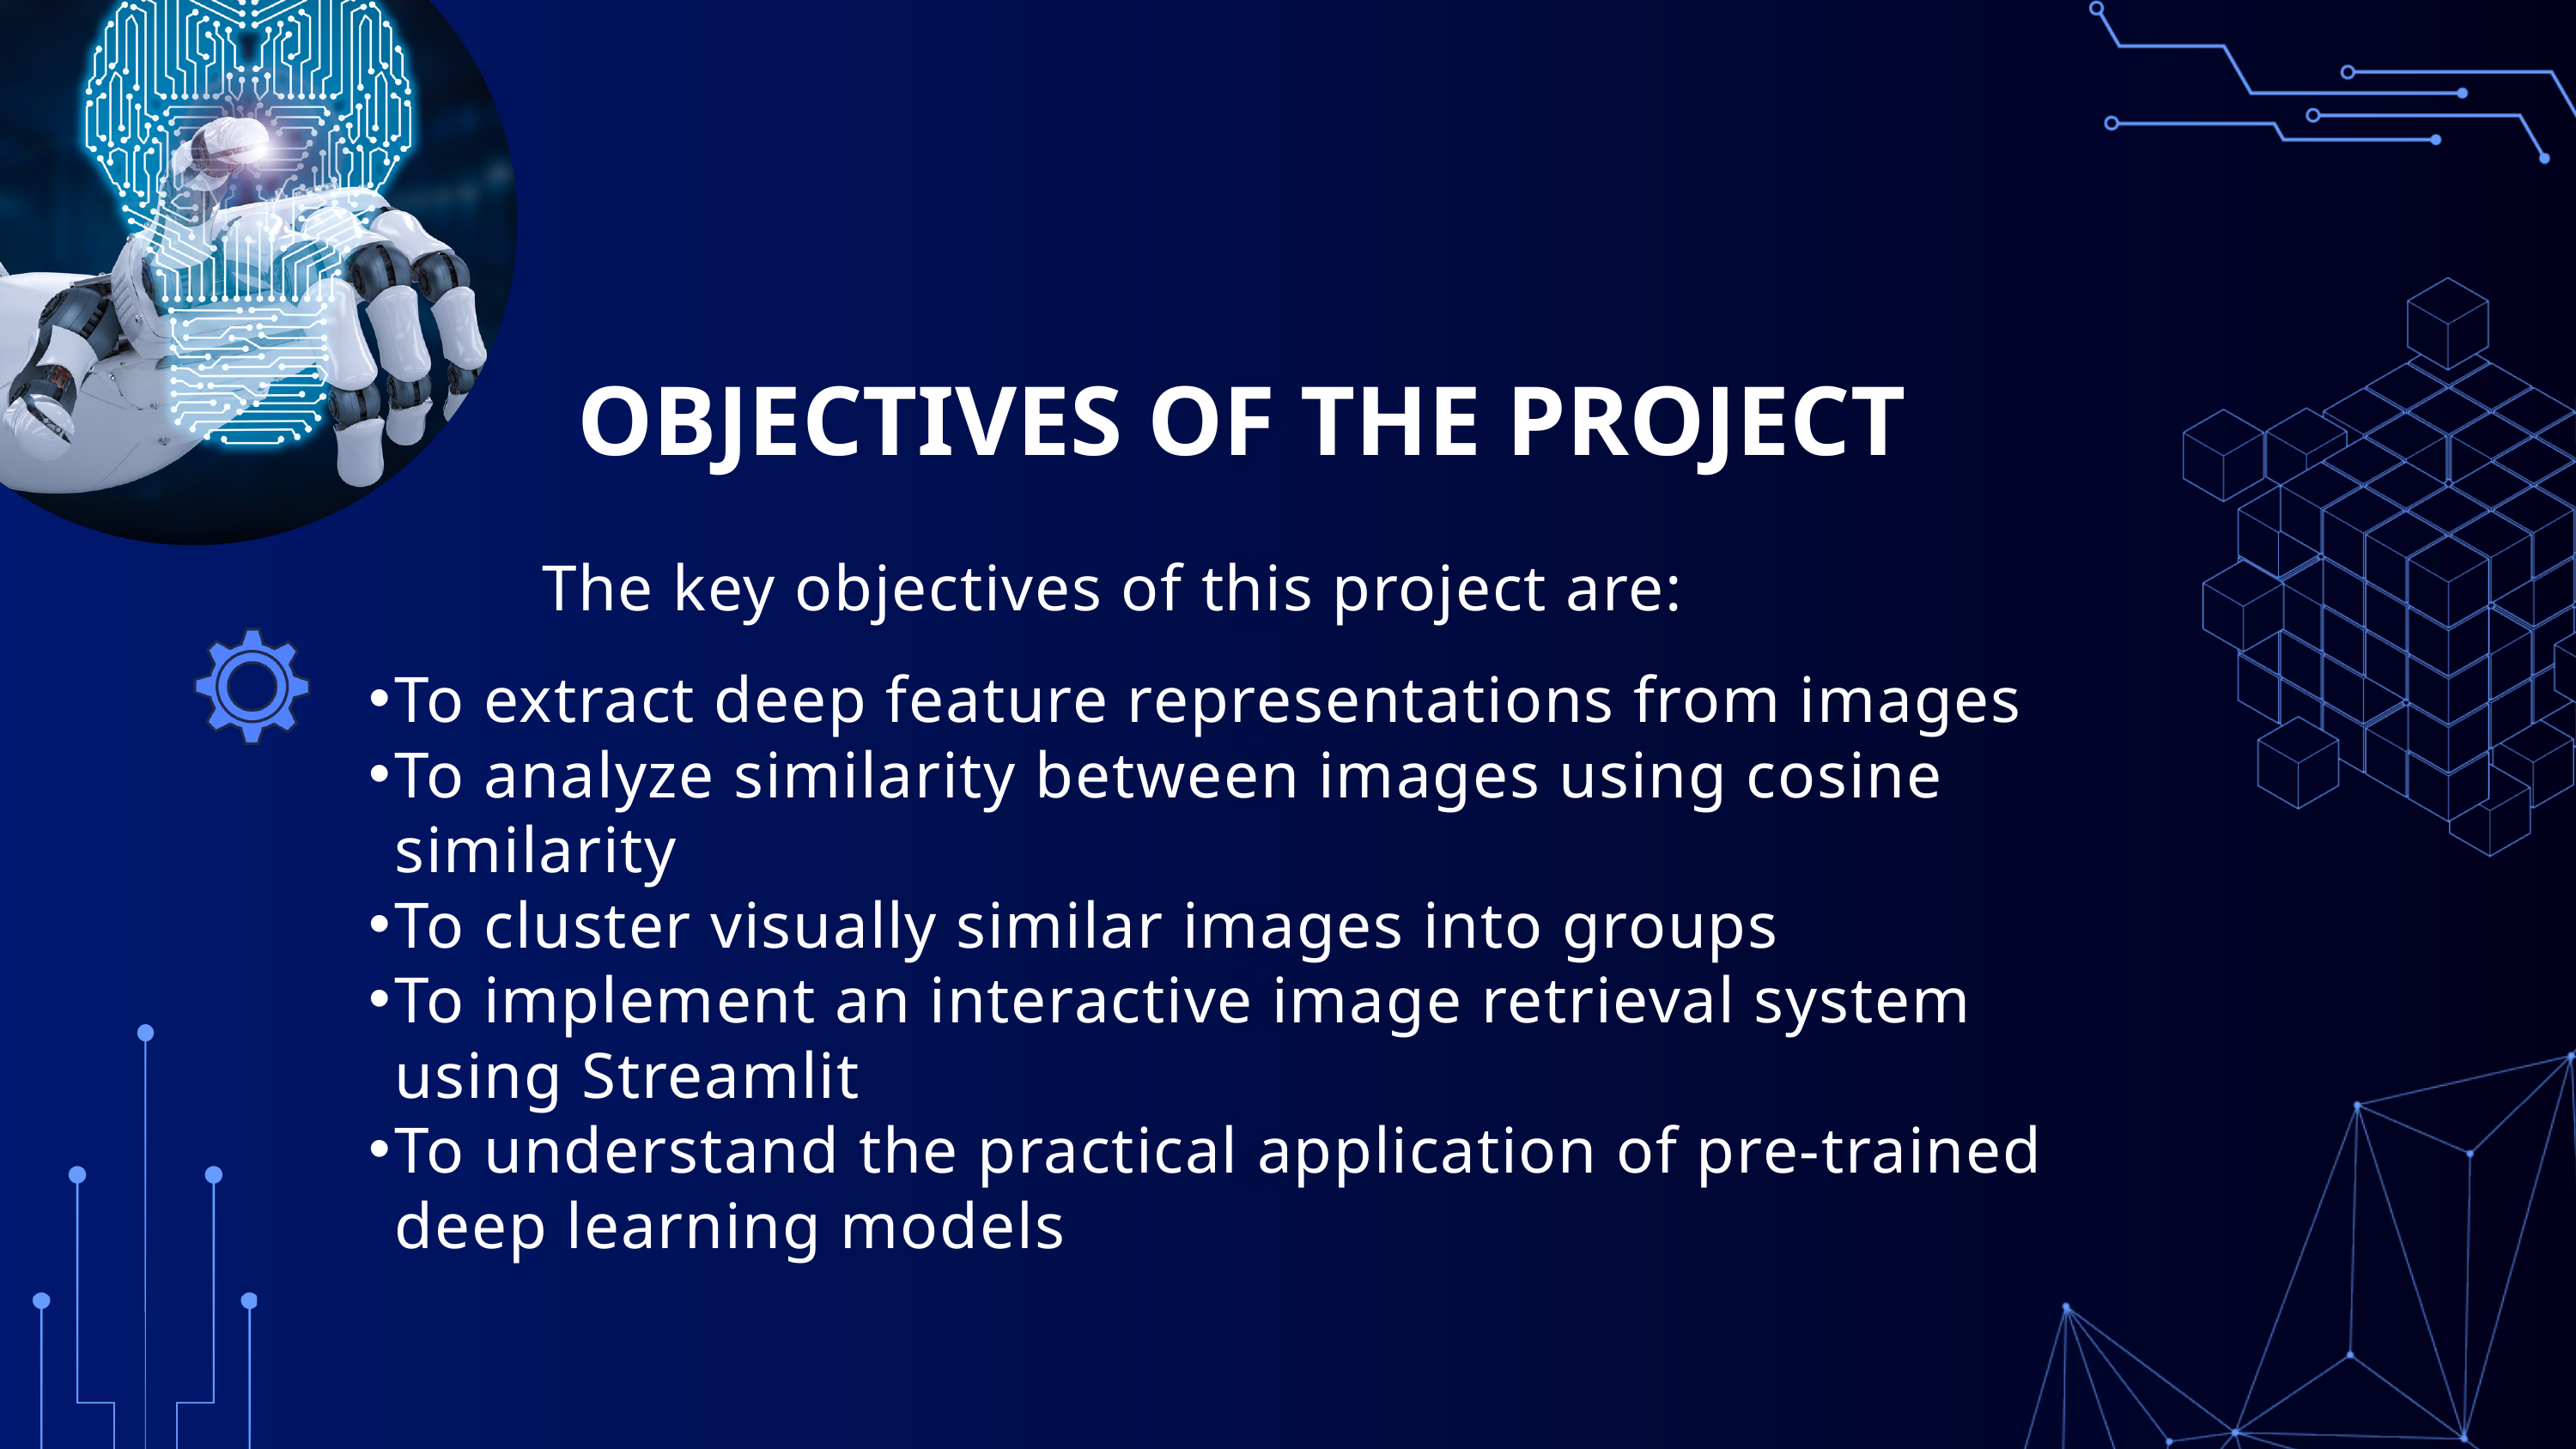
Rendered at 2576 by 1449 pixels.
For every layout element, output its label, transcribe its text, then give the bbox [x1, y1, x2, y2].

text_box [2088, 0, 2576, 165]
text_box [1977, 857, 2576, 1449]
text_box OBJECTIVES OF THE PROJECT [522, 359, 2141, 475]
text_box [0, 0, 518, 546]
text_box [33, 1024, 258, 1449]
text_box To extract deep feature representations from images To analyze similarity between images using cosine similarity To cluster visually similar images into groups To implement an interactive image retrieval system using Streamlit To understand the practical application of pre-trained deep learning models [343, 659, 2102, 1261]
text_box [192, 627, 311, 745]
text_box The key objectives of this project are: [366, 573, 1861, 623]
text_box [2183, 277, 2576, 858]
